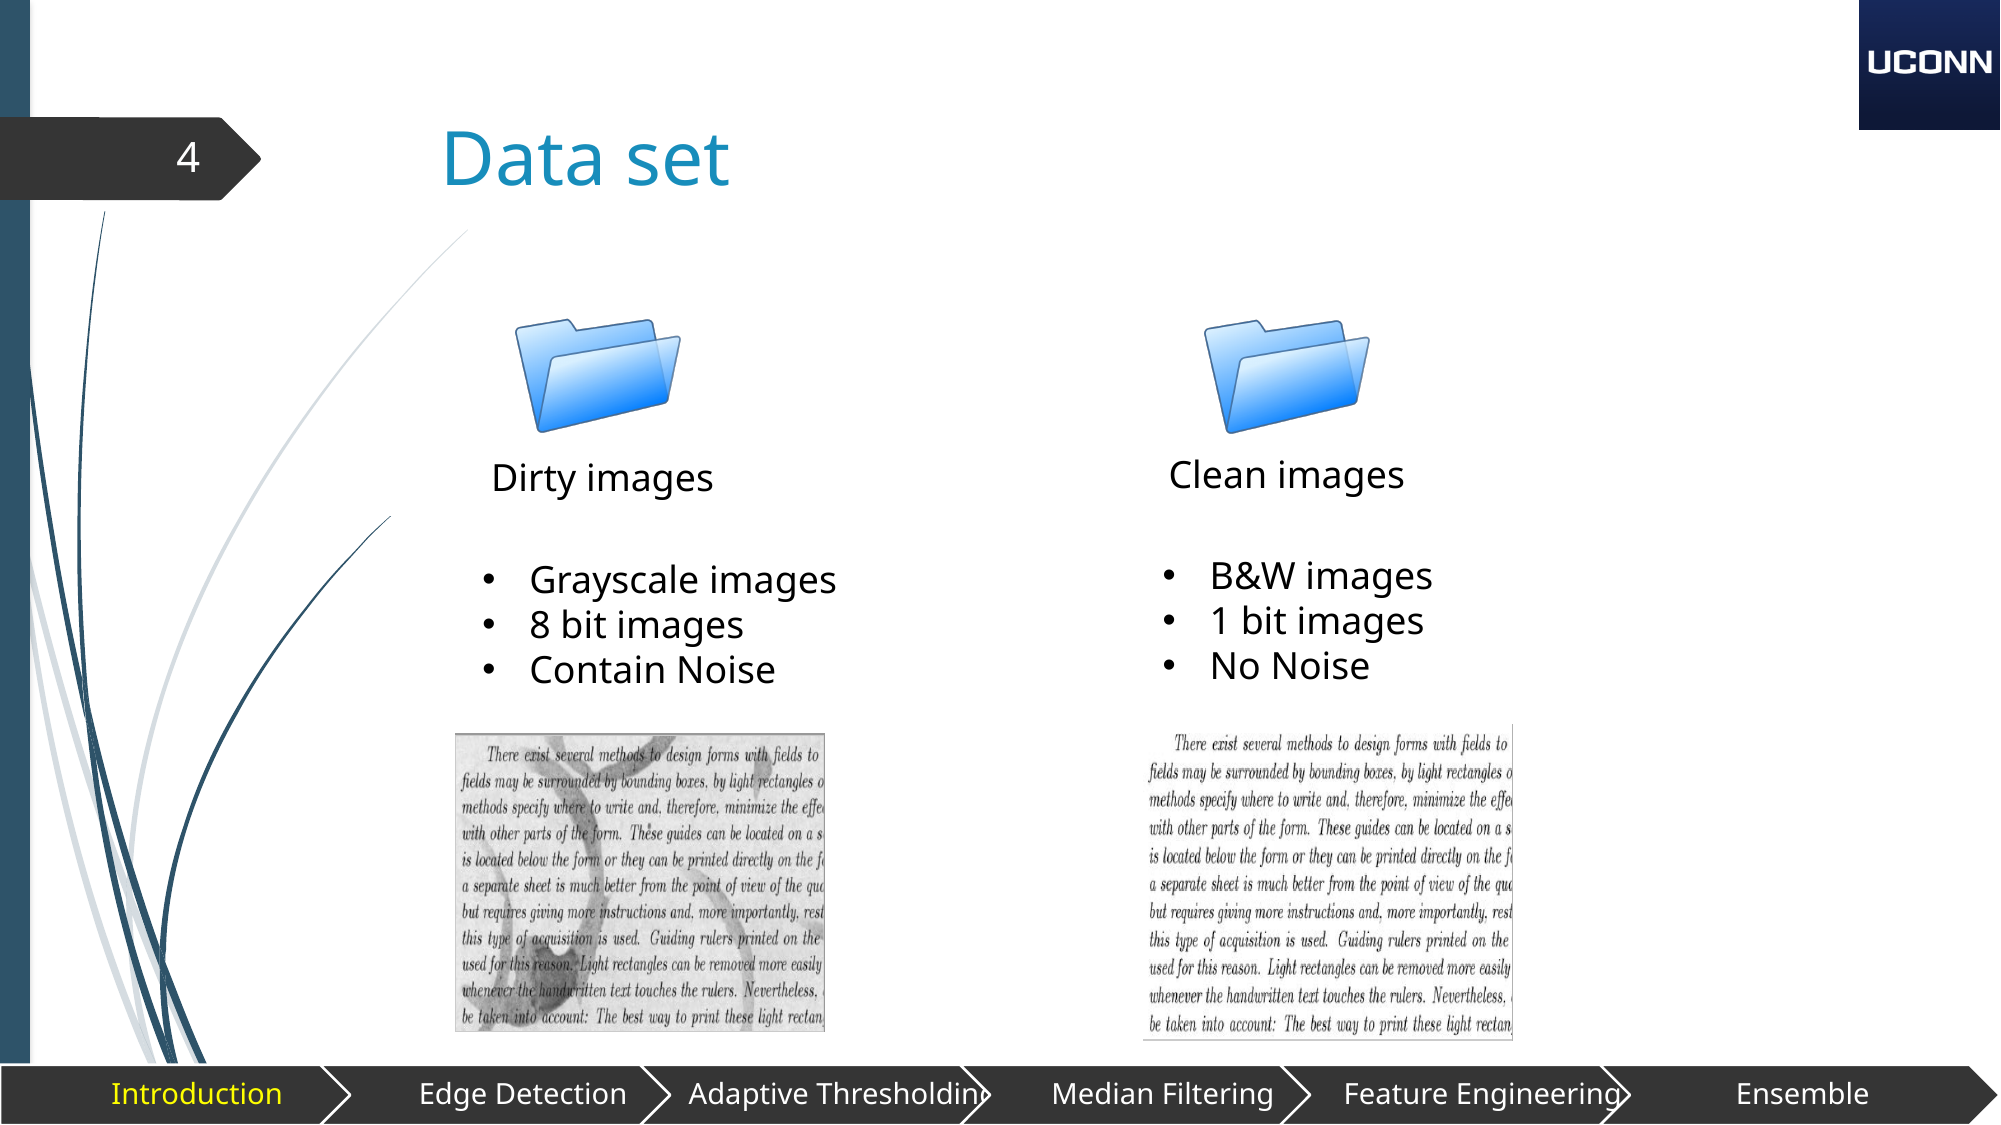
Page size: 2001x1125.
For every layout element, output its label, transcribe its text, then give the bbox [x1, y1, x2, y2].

text_box Grayscale images 8 bit images Contain Noise [467, 548, 853, 699]
picture [506, 312, 690, 439]
text_box B&W images 1 bit images No Noise [1147, 544, 1449, 695]
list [454, 733, 825, 1032]
picture [1195, 313, 1379, 440]
text_box Clean images [1153, 443, 1421, 503]
title Data set [425, 102, 1888, 313]
text_box Dirty images [476, 446, 730, 507]
picture [1143, 724, 1514, 1041]
picture [1859, 0, 2000, 130]
slide_number 4 [87, 129, 216, 190]
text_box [0, 1064, 2000, 1125]
